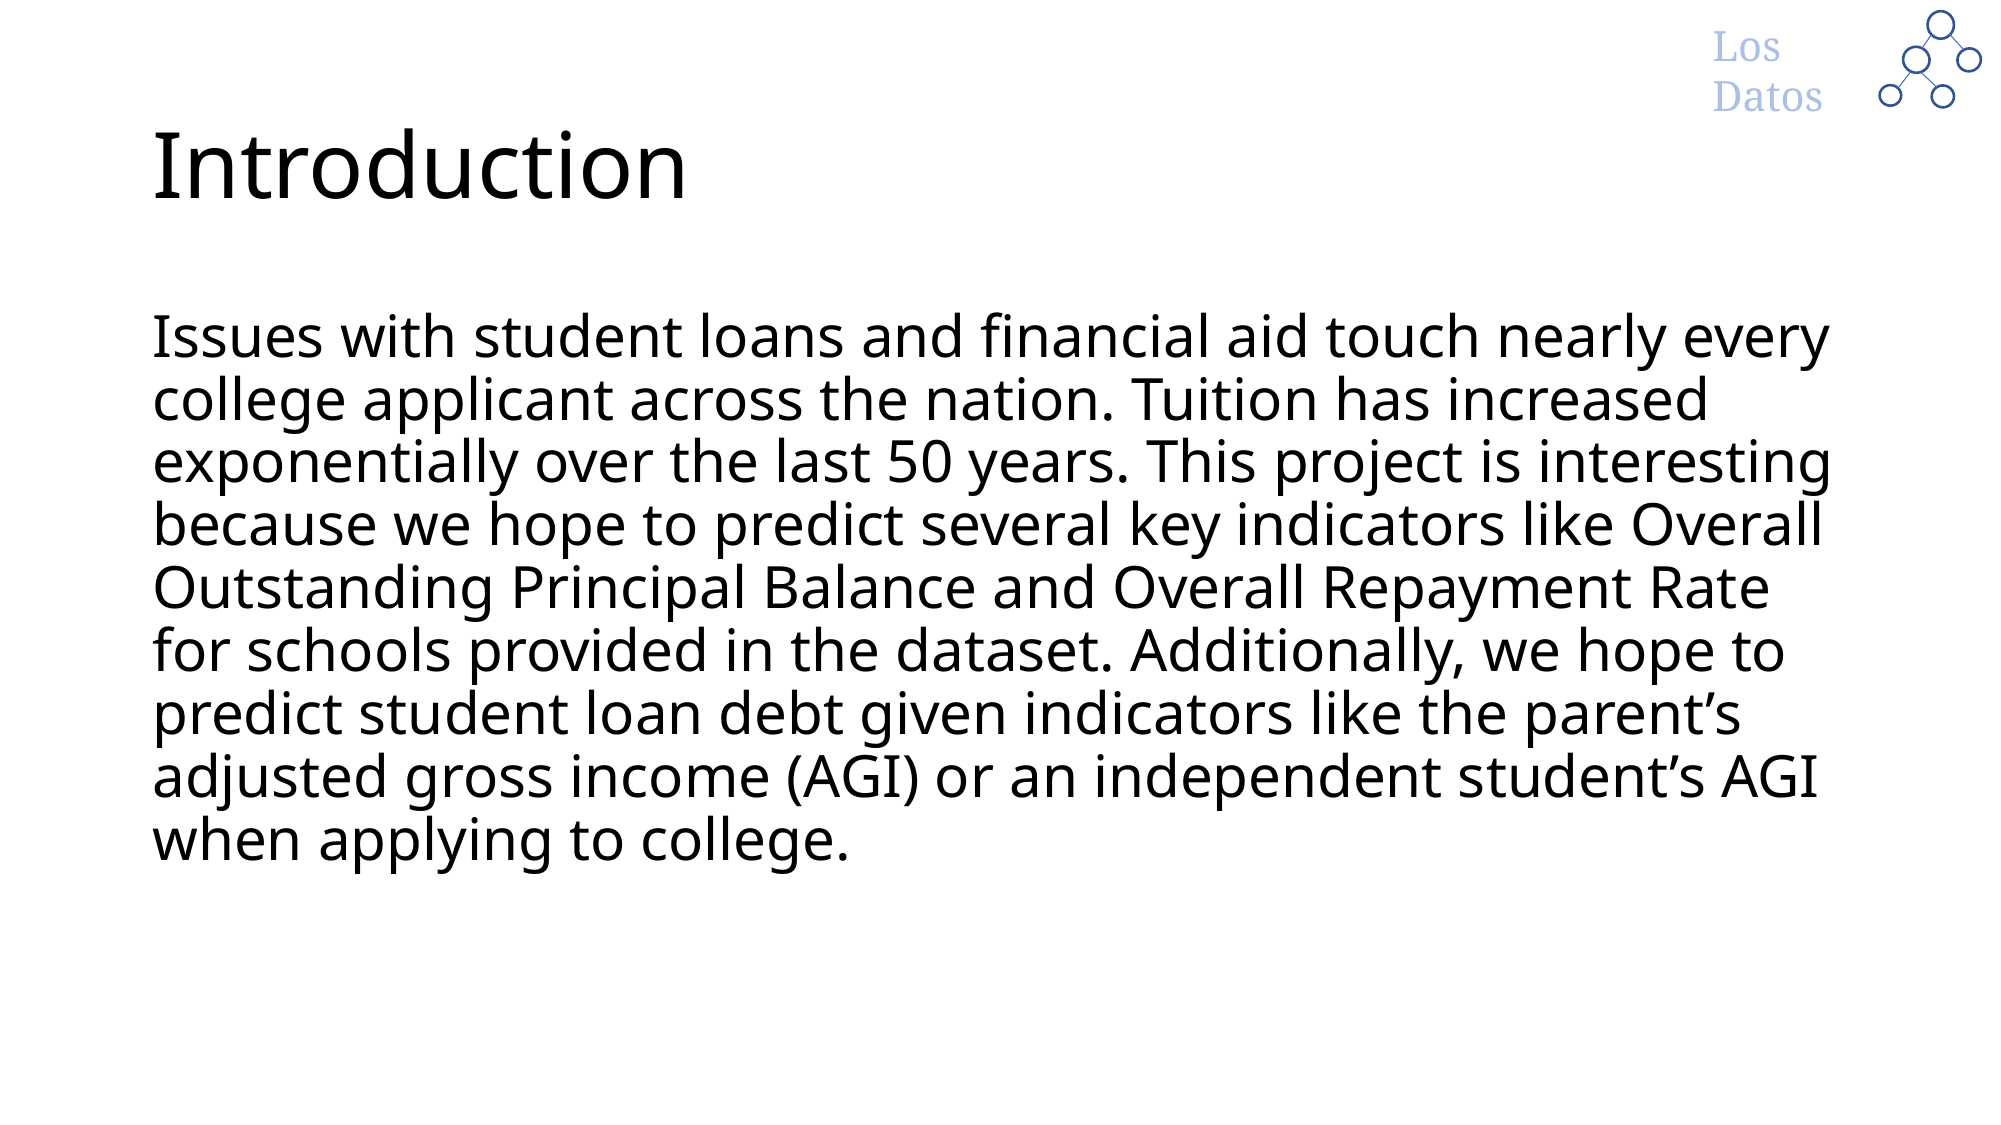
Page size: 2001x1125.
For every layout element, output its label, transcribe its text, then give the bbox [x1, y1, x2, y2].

list Issues with student loans and financial aid touch nearly every college applicant across the nation. Tuition has increased exponentially over the last 50 years. This project is interesting because we hope to predict several key indicators like Overall Outstanding Principal Balance and Overall Repayment Rate for schools provided in the dataset. Additionally, we hope to predict student loan debt given indicators like the parent’s adjusted gross income (AGI) or an independent student’s AGI when applying to college. [137, 299, 1863, 891]
title Introduction [137, 59, 1863, 278]
